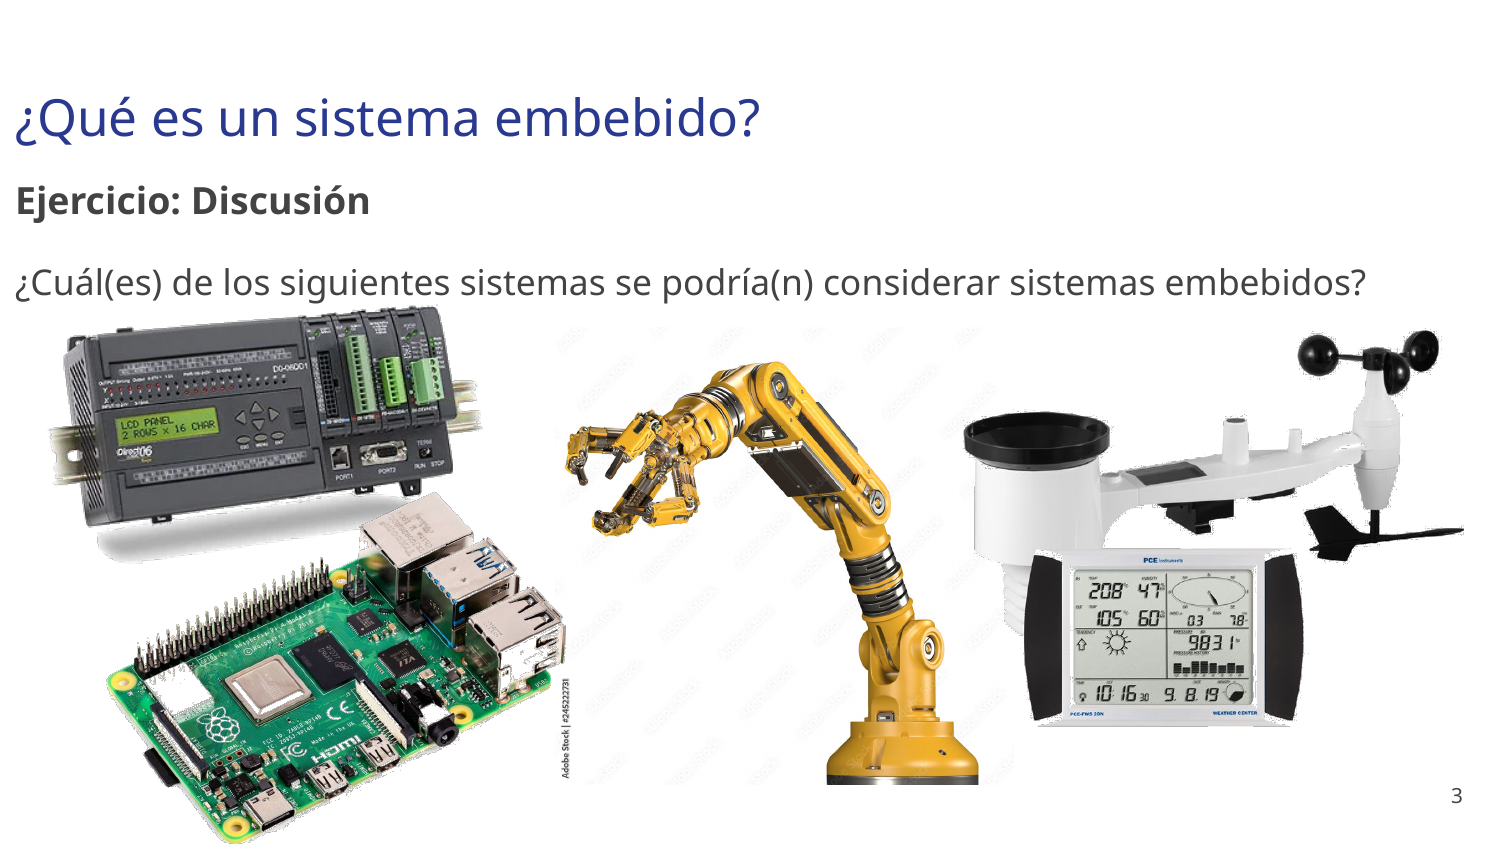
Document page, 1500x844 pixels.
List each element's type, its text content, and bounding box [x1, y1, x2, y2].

title ¿Qué es un sistema embebido? [0, 67, 1398, 151]
picture [23, 264, 1464, 844]
list Ejercicio: Discusión ¿Cuál(es) de los siguientes sistemas se podría(n) considerar sistemas embebidos? [0, 151, 1398, 700]
slide_number 3 [1387, 762, 1478, 828]
